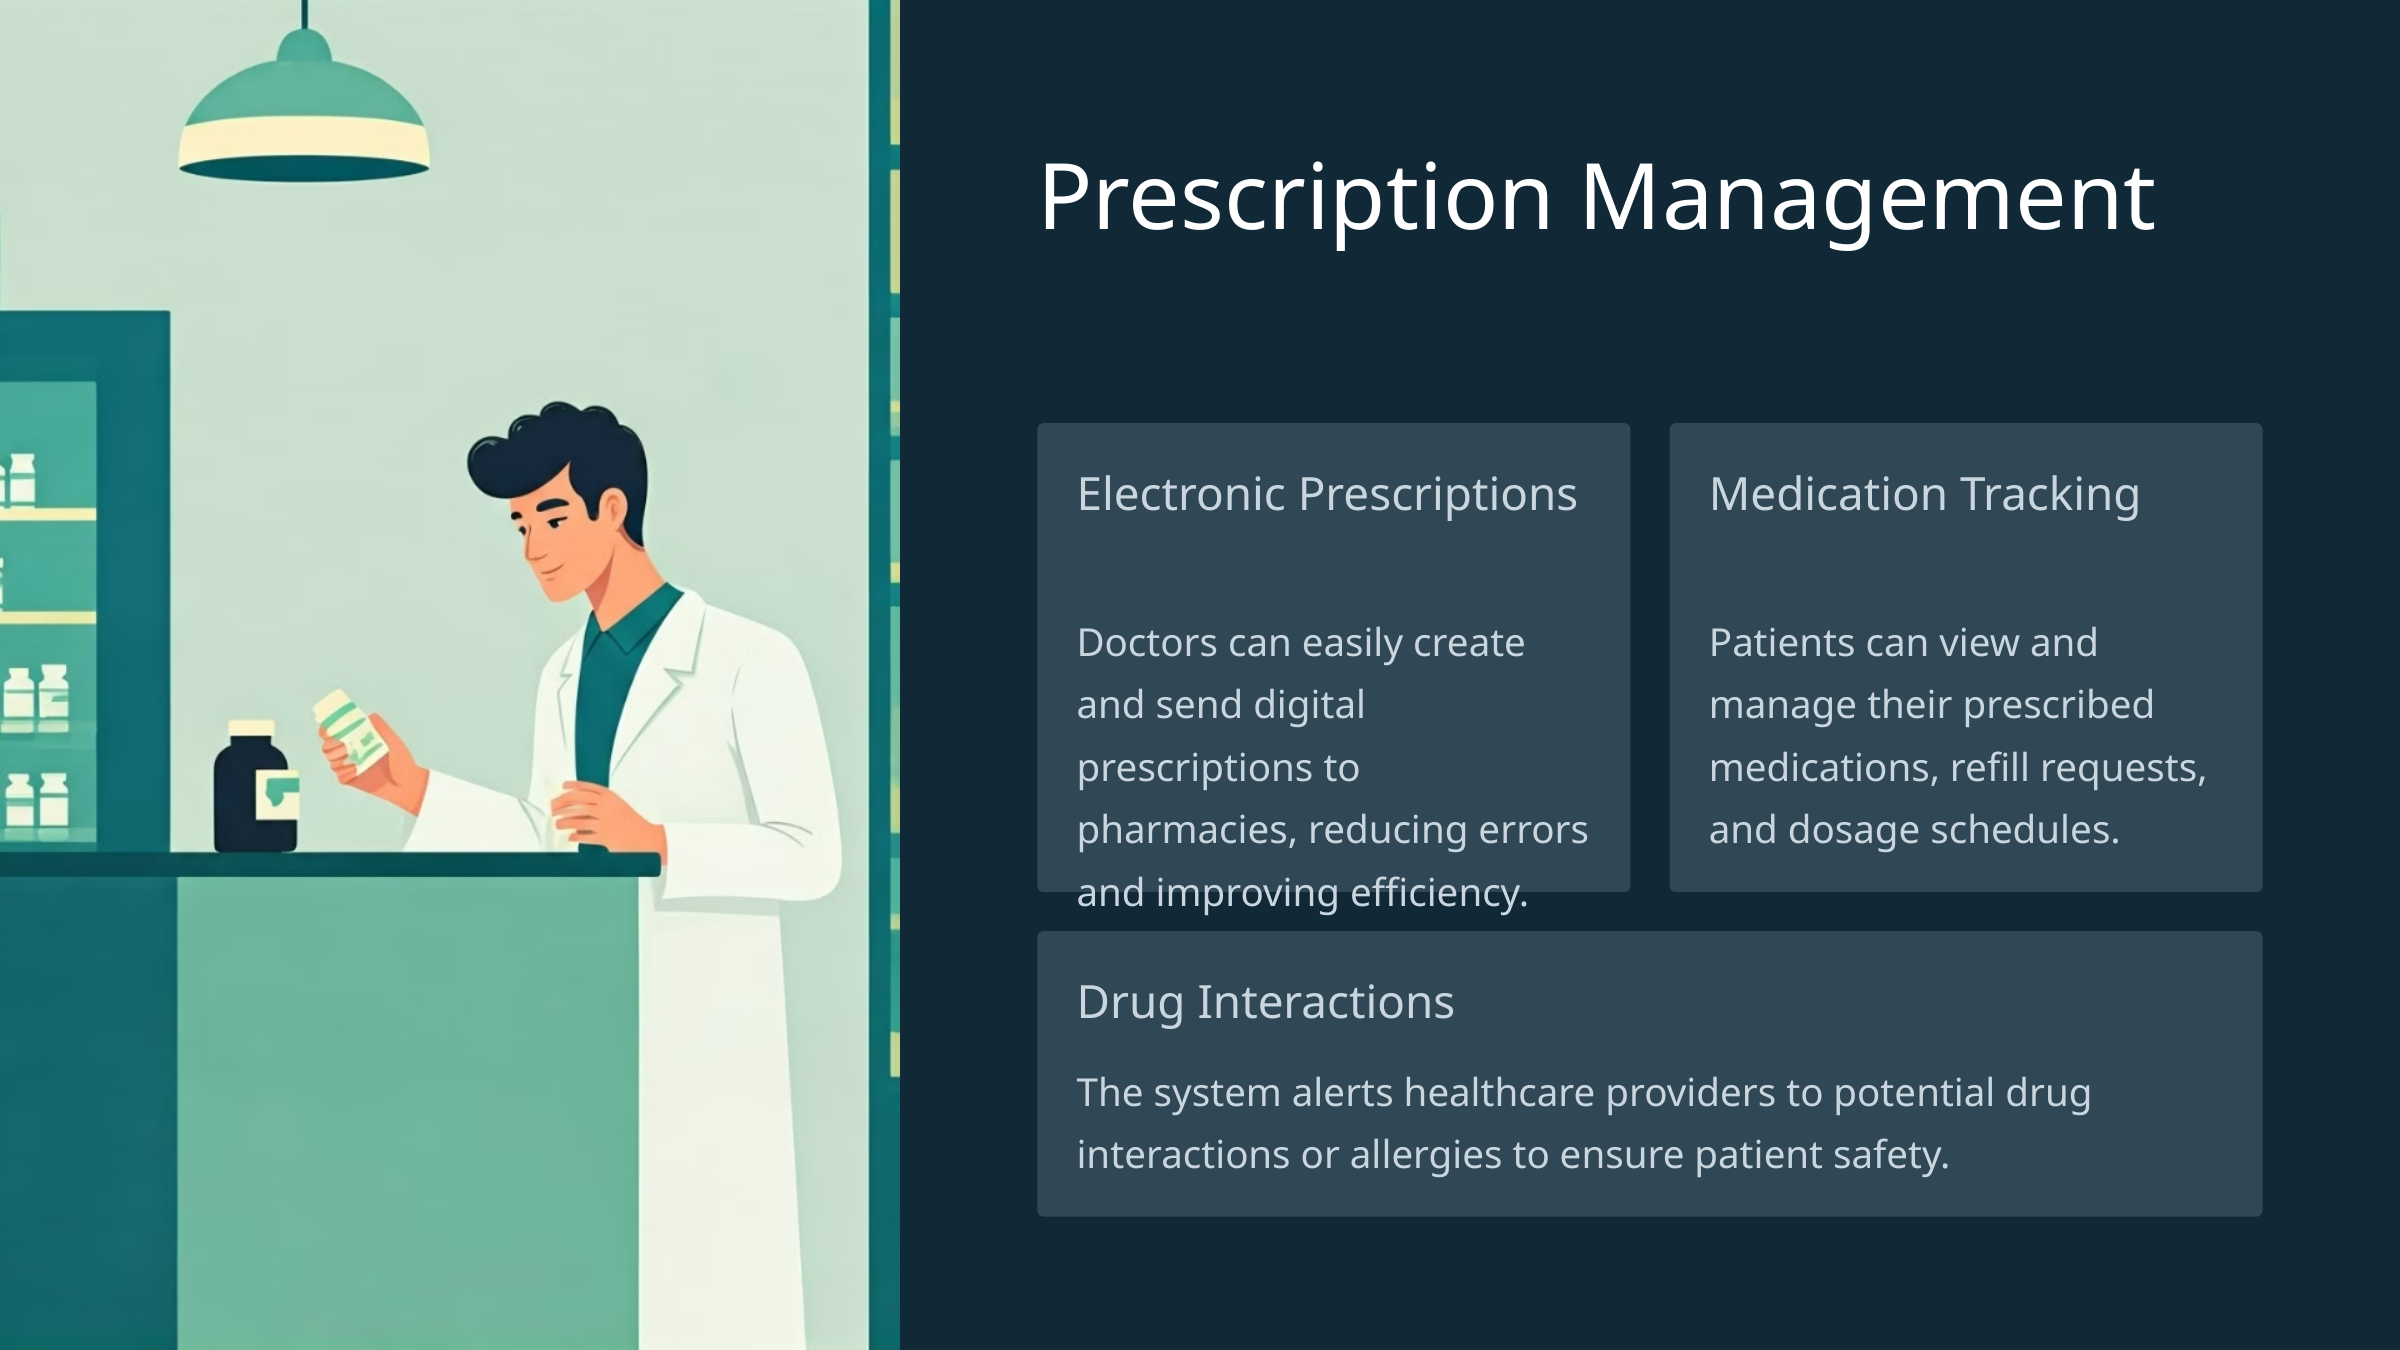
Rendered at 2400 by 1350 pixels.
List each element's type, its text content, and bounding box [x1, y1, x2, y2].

text_box [1037, 931, 2263, 1217]
text_box Electronic Prescriptions [1076, 462, 1592, 578]
text_box Patients can view and manage their prescribed medications, refill requests, and dosage schedules. [1708, 601, 2224, 853]
text_box [1037, 423, 1631, 892]
text_box Doctors can easily create and send digital prescriptions to pharmacies, reducing errors and improving efficiency. [1076, 601, 1592, 853]
picture [0, 0, 900, 1350]
text_box [1669, 423, 2263, 892]
text_box The system alerts healthcare providers to potential drug interactions or allergies to ensure patient safety. [1076, 1051, 2224, 1178]
text_box Medication Tracking [1708, 462, 2224, 578]
text_box Prescription Management [1037, 133, 2263, 365]
text_box Drug Interactions [1076, 970, 1560, 1029]
